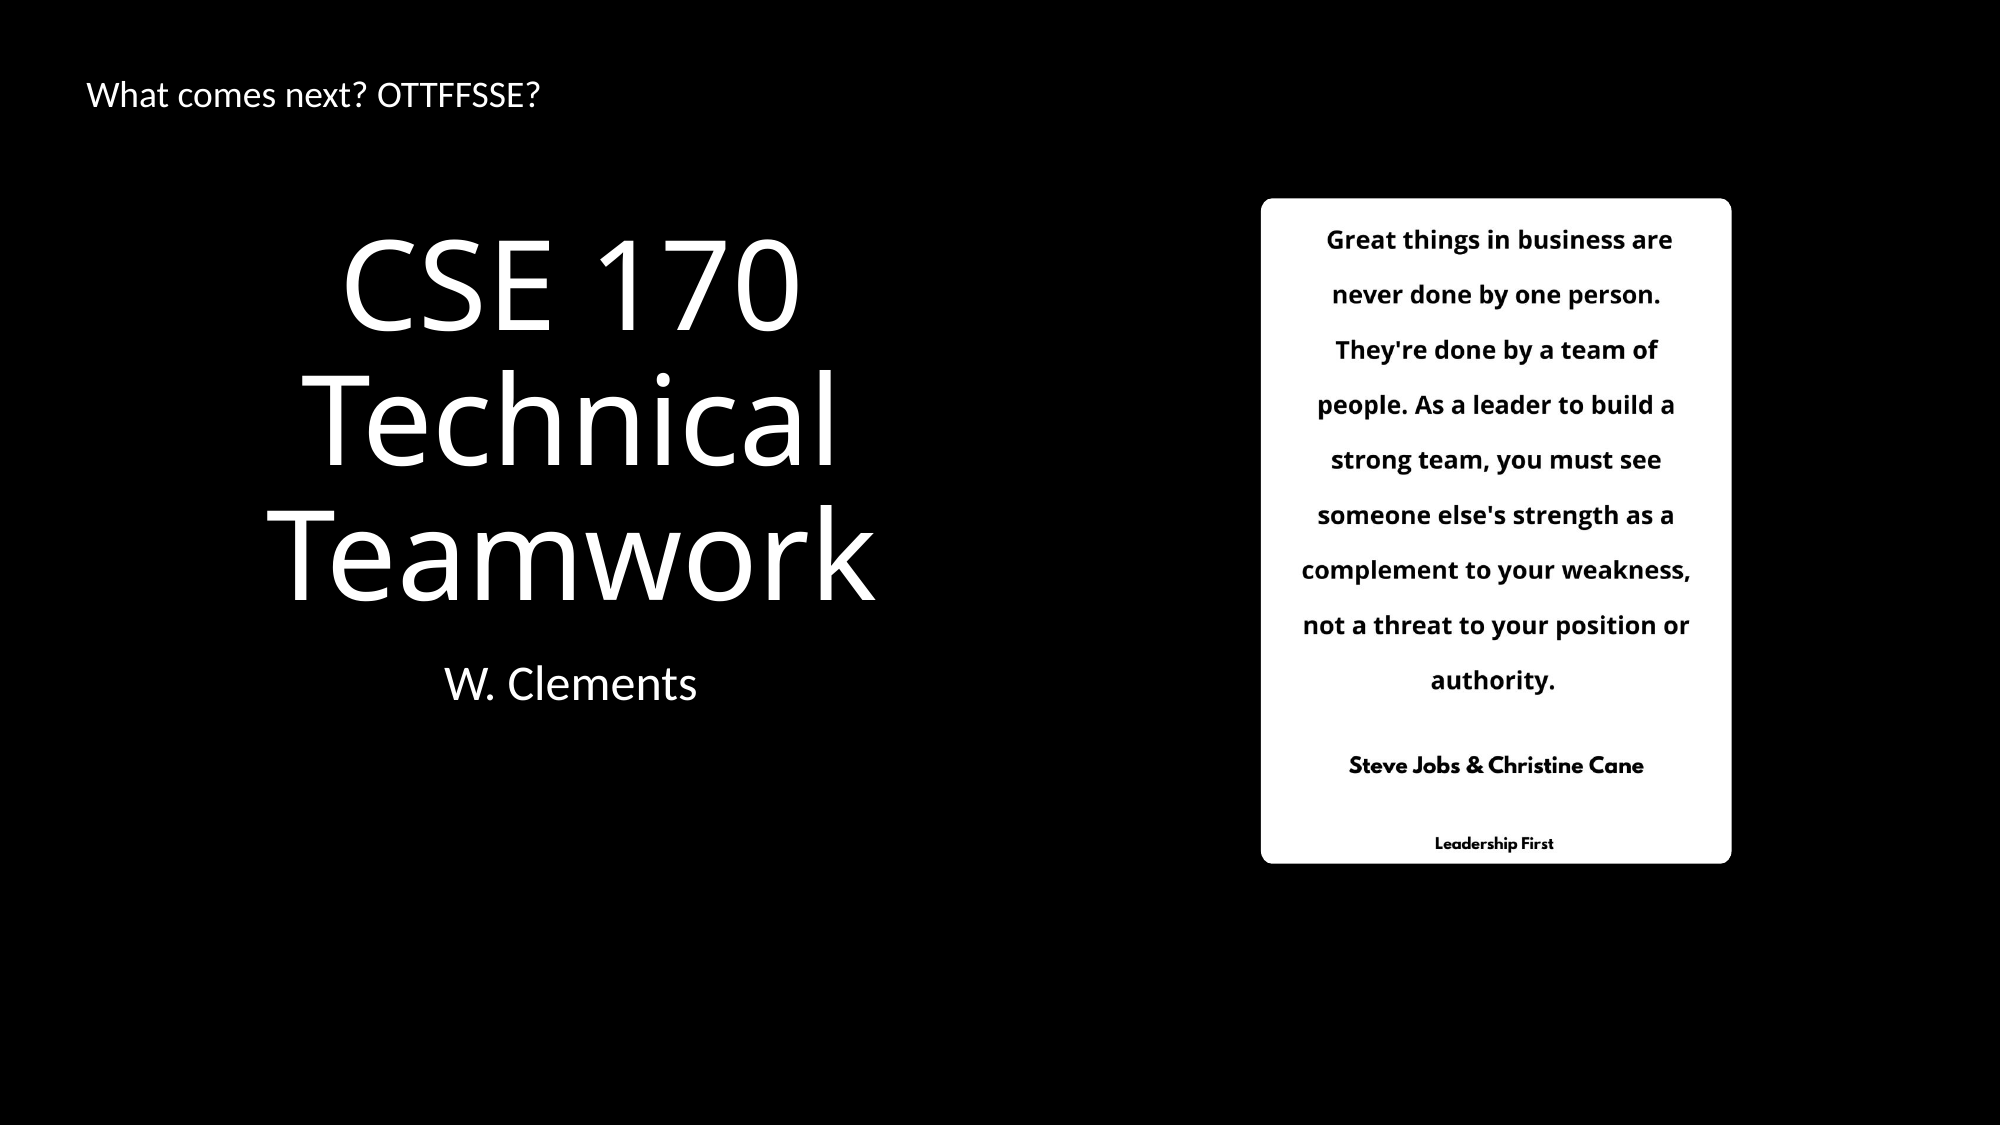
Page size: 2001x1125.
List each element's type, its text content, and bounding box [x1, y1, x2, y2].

subtitle W. Clements [142, 650, 1000, 995]
picture [1260, 198, 1732, 864]
text_box What comes next? OTTFFSSE? [71, 62, 558, 123]
title CSE 170 Technical Teamwork [143, 131, 1000, 635]
